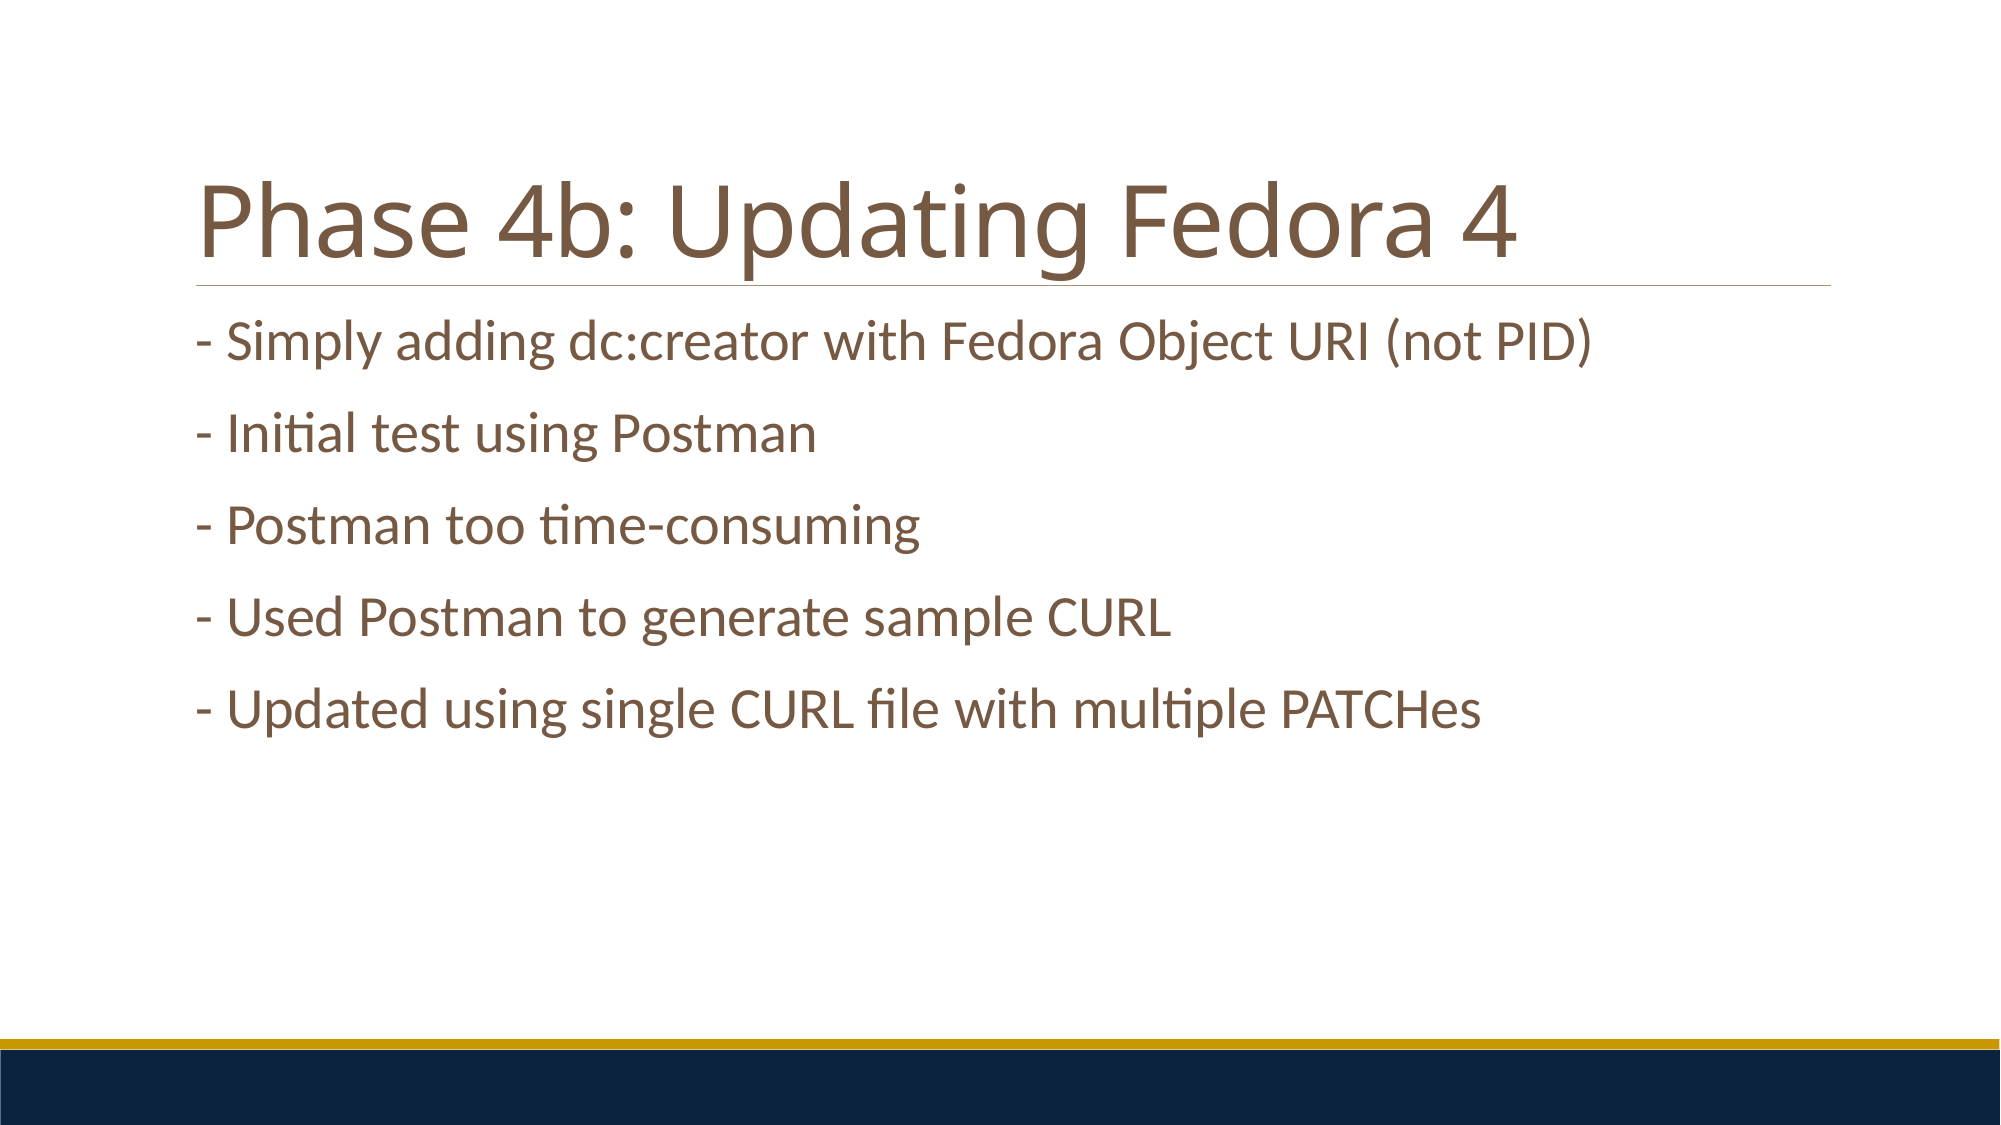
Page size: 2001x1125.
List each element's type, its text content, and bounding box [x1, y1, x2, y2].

list - Simply adding dc:creator with Fedora Object URI (not PID) - Initial test using Postman - Postman too time-consuming - Used Postman to generate sample CURL - Updated using single CURL file with multiple PATCHes [180, 302, 1830, 963]
title Phase 4b: Updating Fedora 4 [180, 47, 1830, 285]
